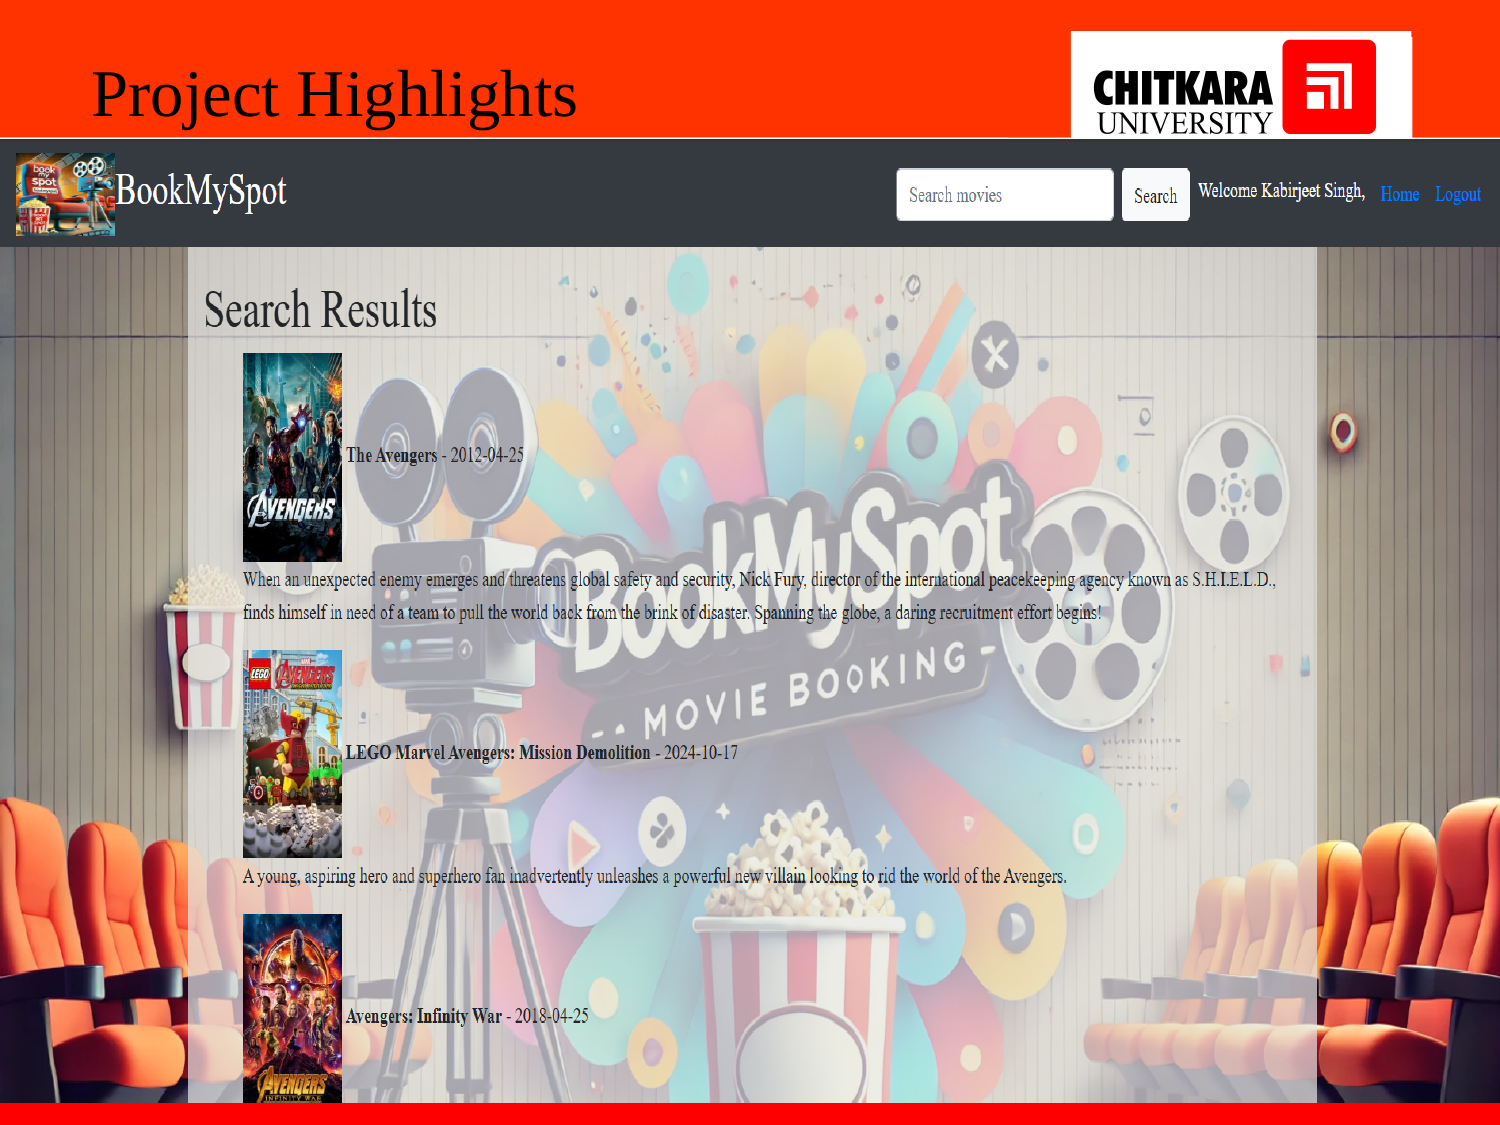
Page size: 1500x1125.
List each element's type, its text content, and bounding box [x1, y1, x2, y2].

picture [0, 37, 1500, 1103]
text_box Project Highlights [76, 42, 963, 137]
